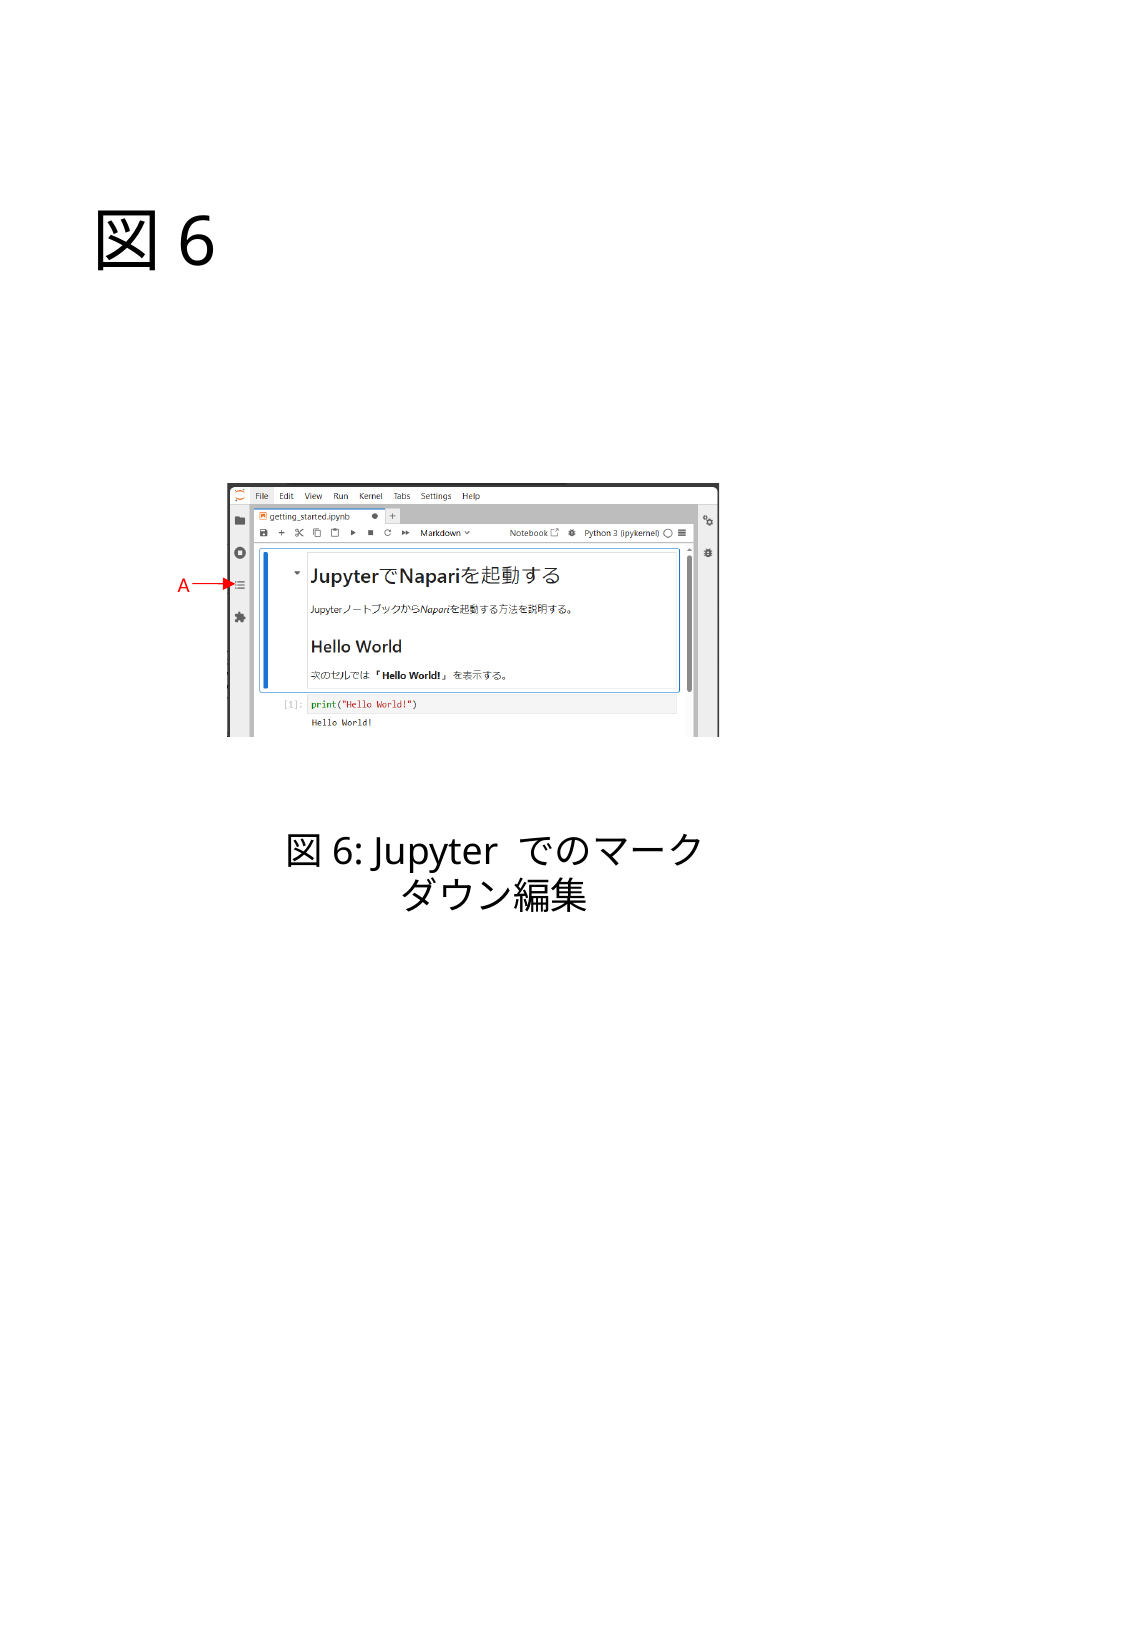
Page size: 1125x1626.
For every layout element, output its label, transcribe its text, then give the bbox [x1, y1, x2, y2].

picture [226, 483, 720, 737]
text_box 図6: Jupyter でのマークダウン編集 [163, 820, 726, 925]
text_box A [163, 563, 193, 604]
title 図6 [77, 86, 1048, 401]
